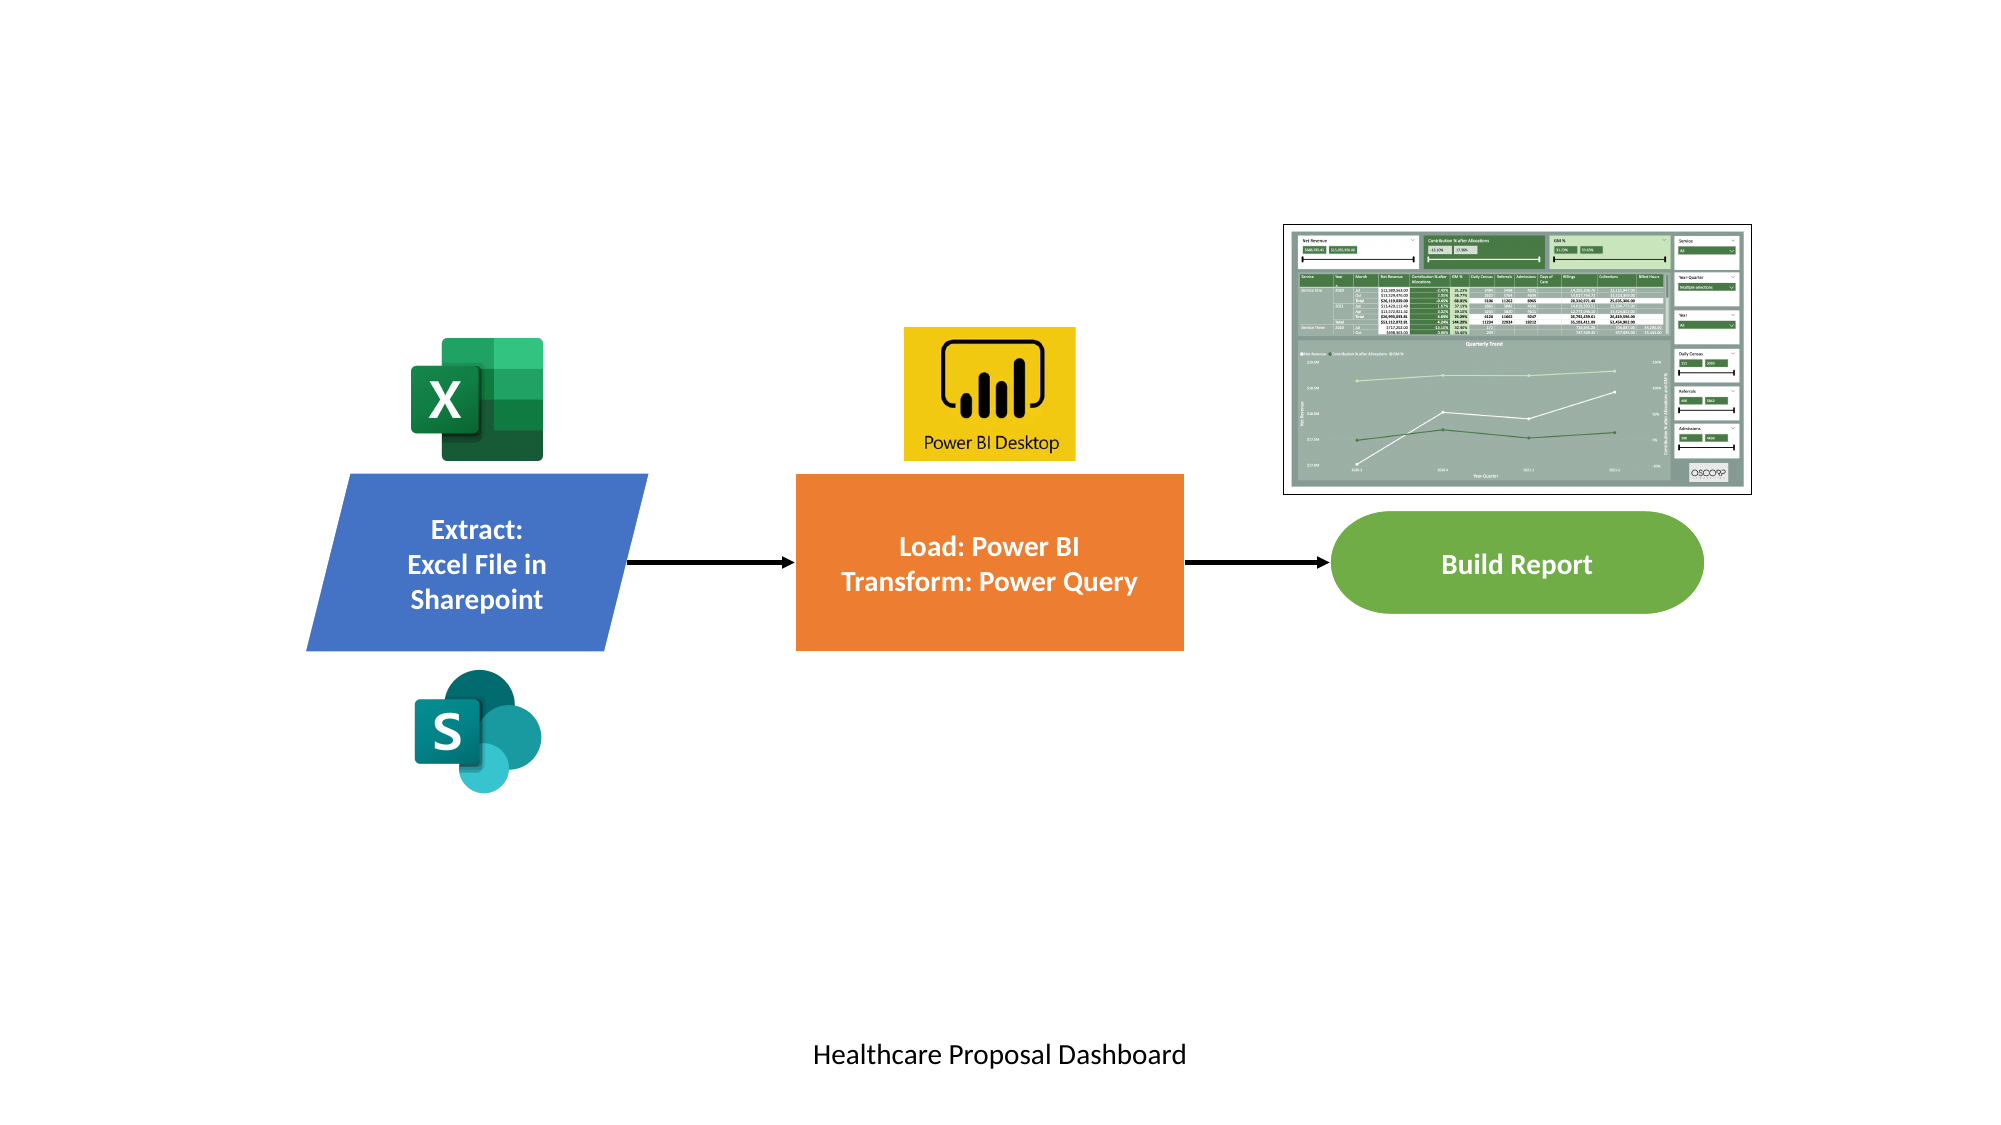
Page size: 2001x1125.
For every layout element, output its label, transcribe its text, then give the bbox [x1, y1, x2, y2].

picture [411, 338, 543, 461]
picture [411, 664, 547, 798]
picture [1283, 223, 1752, 495]
text_box Load: Power BI Transform: Power Query [794, 472, 1186, 653]
picture [903, 327, 1076, 461]
text_box Extract: Excel File in Sharepoint [303, 471, 652, 654]
text_box Healthcare Proposal Dashboard [697, 1028, 1303, 1078]
text_box Build Report [1328, 509, 1707, 616]
